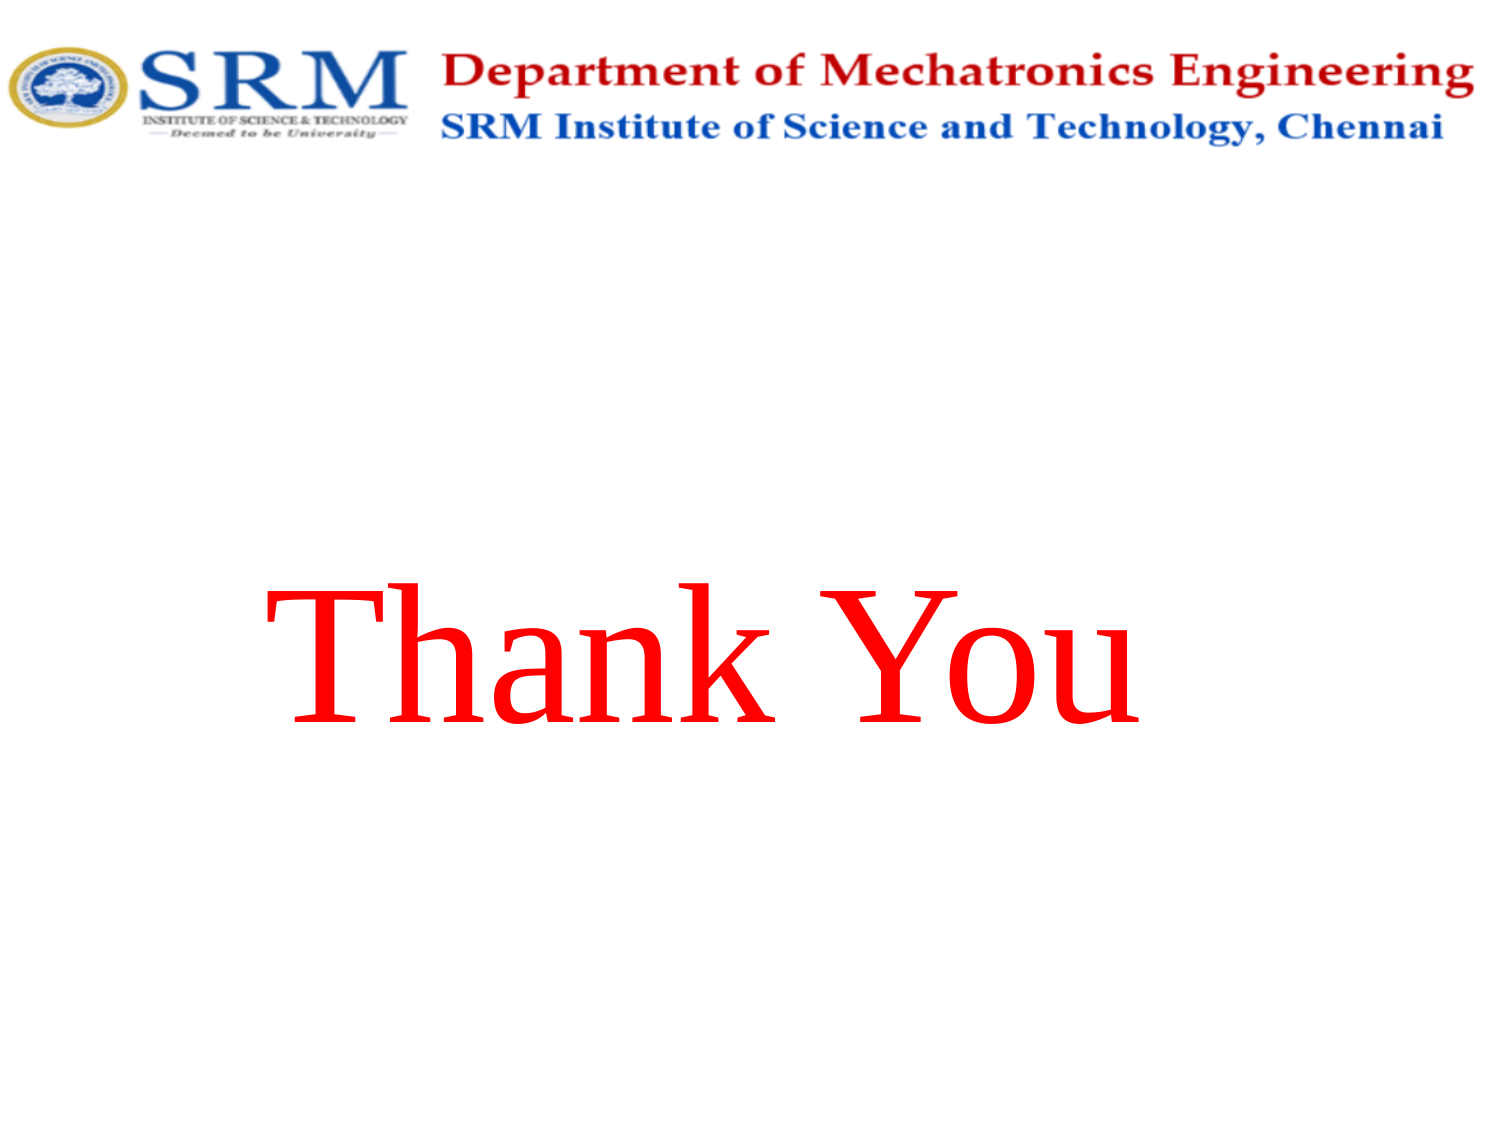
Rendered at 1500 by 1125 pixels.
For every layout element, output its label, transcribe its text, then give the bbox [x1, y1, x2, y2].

text_box Thank You [0, 394, 1408, 770]
picture [0, 0, 1500, 186]
